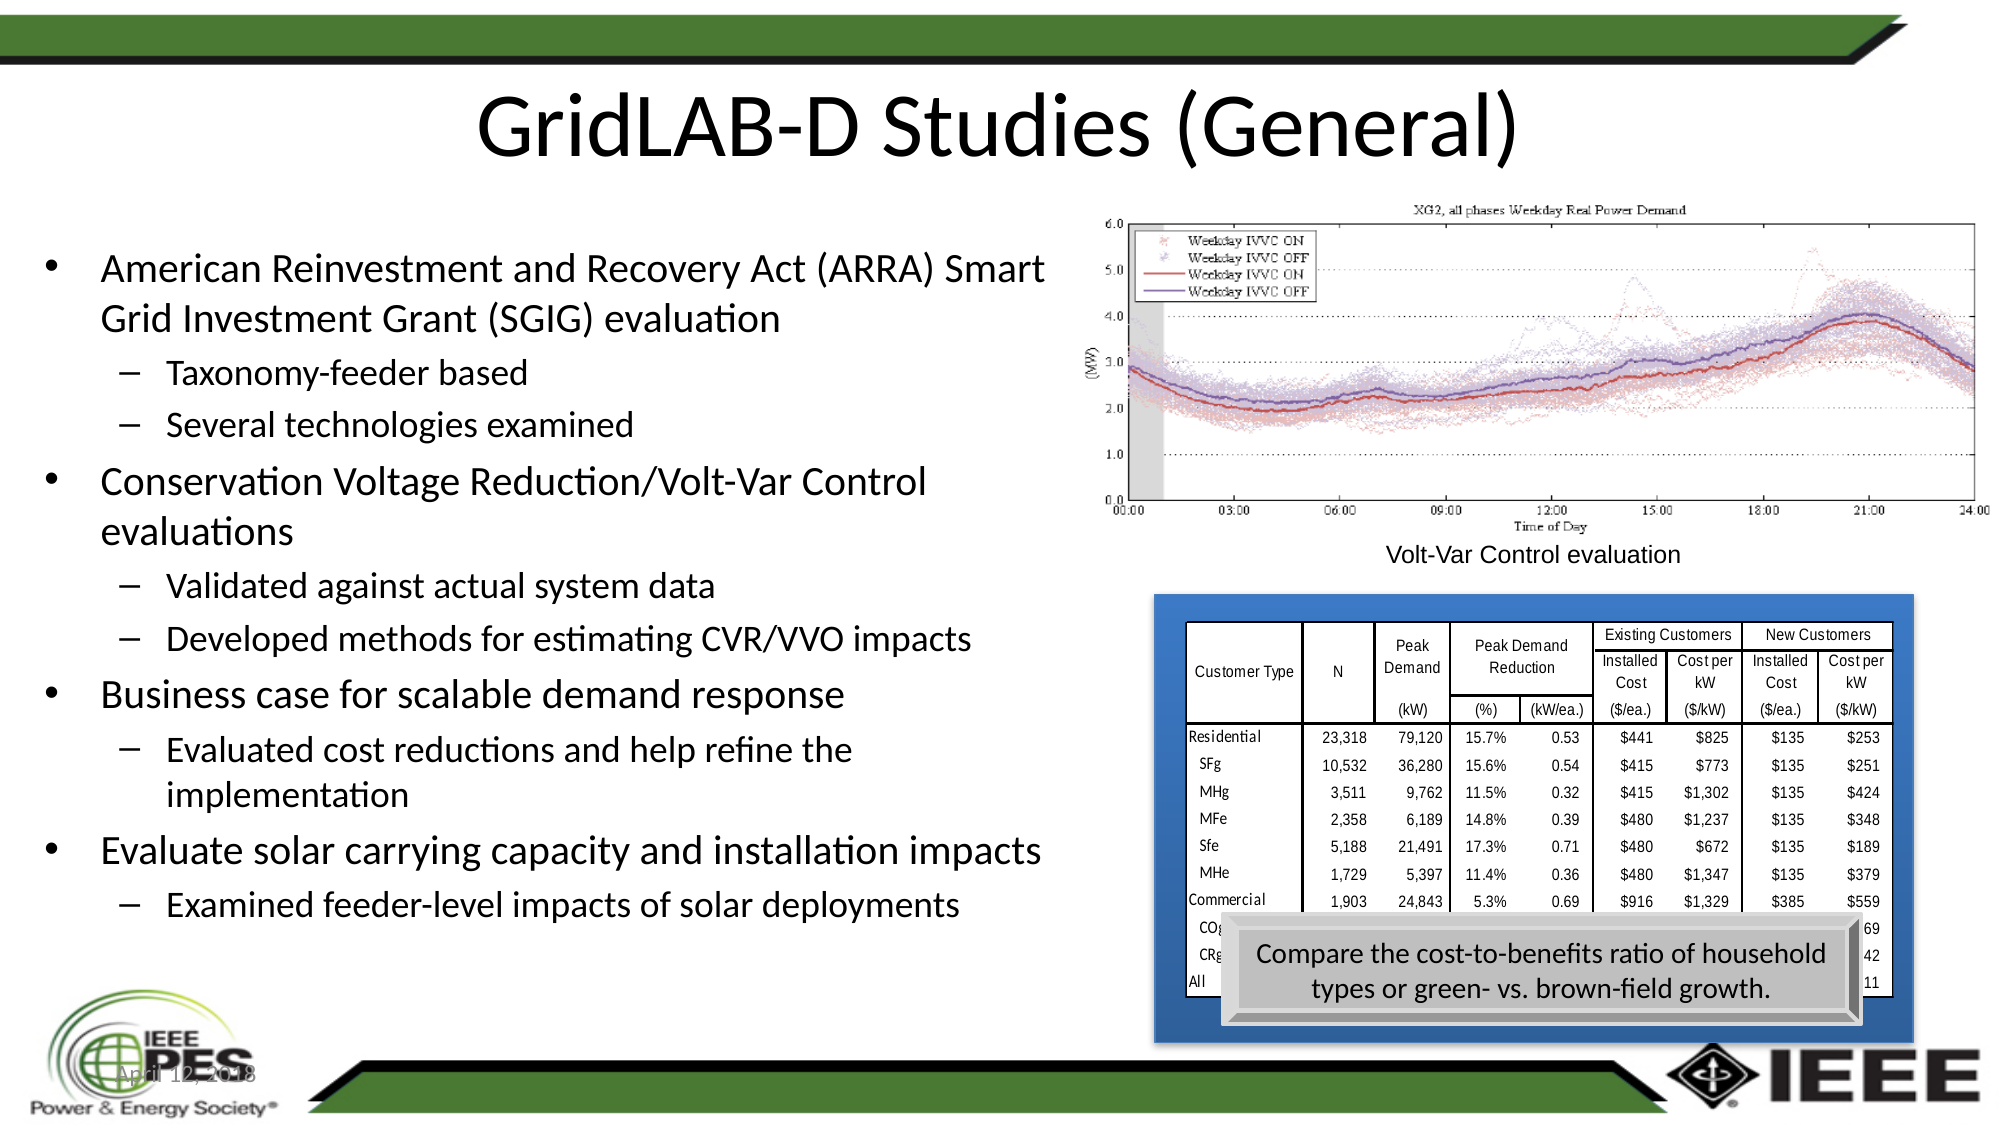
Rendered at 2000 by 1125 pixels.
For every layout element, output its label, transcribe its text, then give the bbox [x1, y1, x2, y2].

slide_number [99, 1042, 567, 1103]
title GridLAB-D Studies (General) [211, 48, 1788, 192]
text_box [1154, 594, 1914, 1043]
list American Reinvestment and Recovery Act (ARRA) Smart Grid Investment Grant (SGIG) evaluation Taxonomy-feeder based Several technologies examined Conservation Voltage Reduction/Volt-Var Control evaluations Validated against actual system data Developed methods for estimating CVR/VVO impacts Business case for scalable demand response Evaluated cost reductions and help refine the implementation Evaluate solar carrying capacity and installation impacts Examined feeder-level impacts of solar deployments [29, 232, 1067, 984]
text_box Volt-Var Control evaluation [1068, 548, 2000, 577]
picture [0, 0, 2000, 1125]
